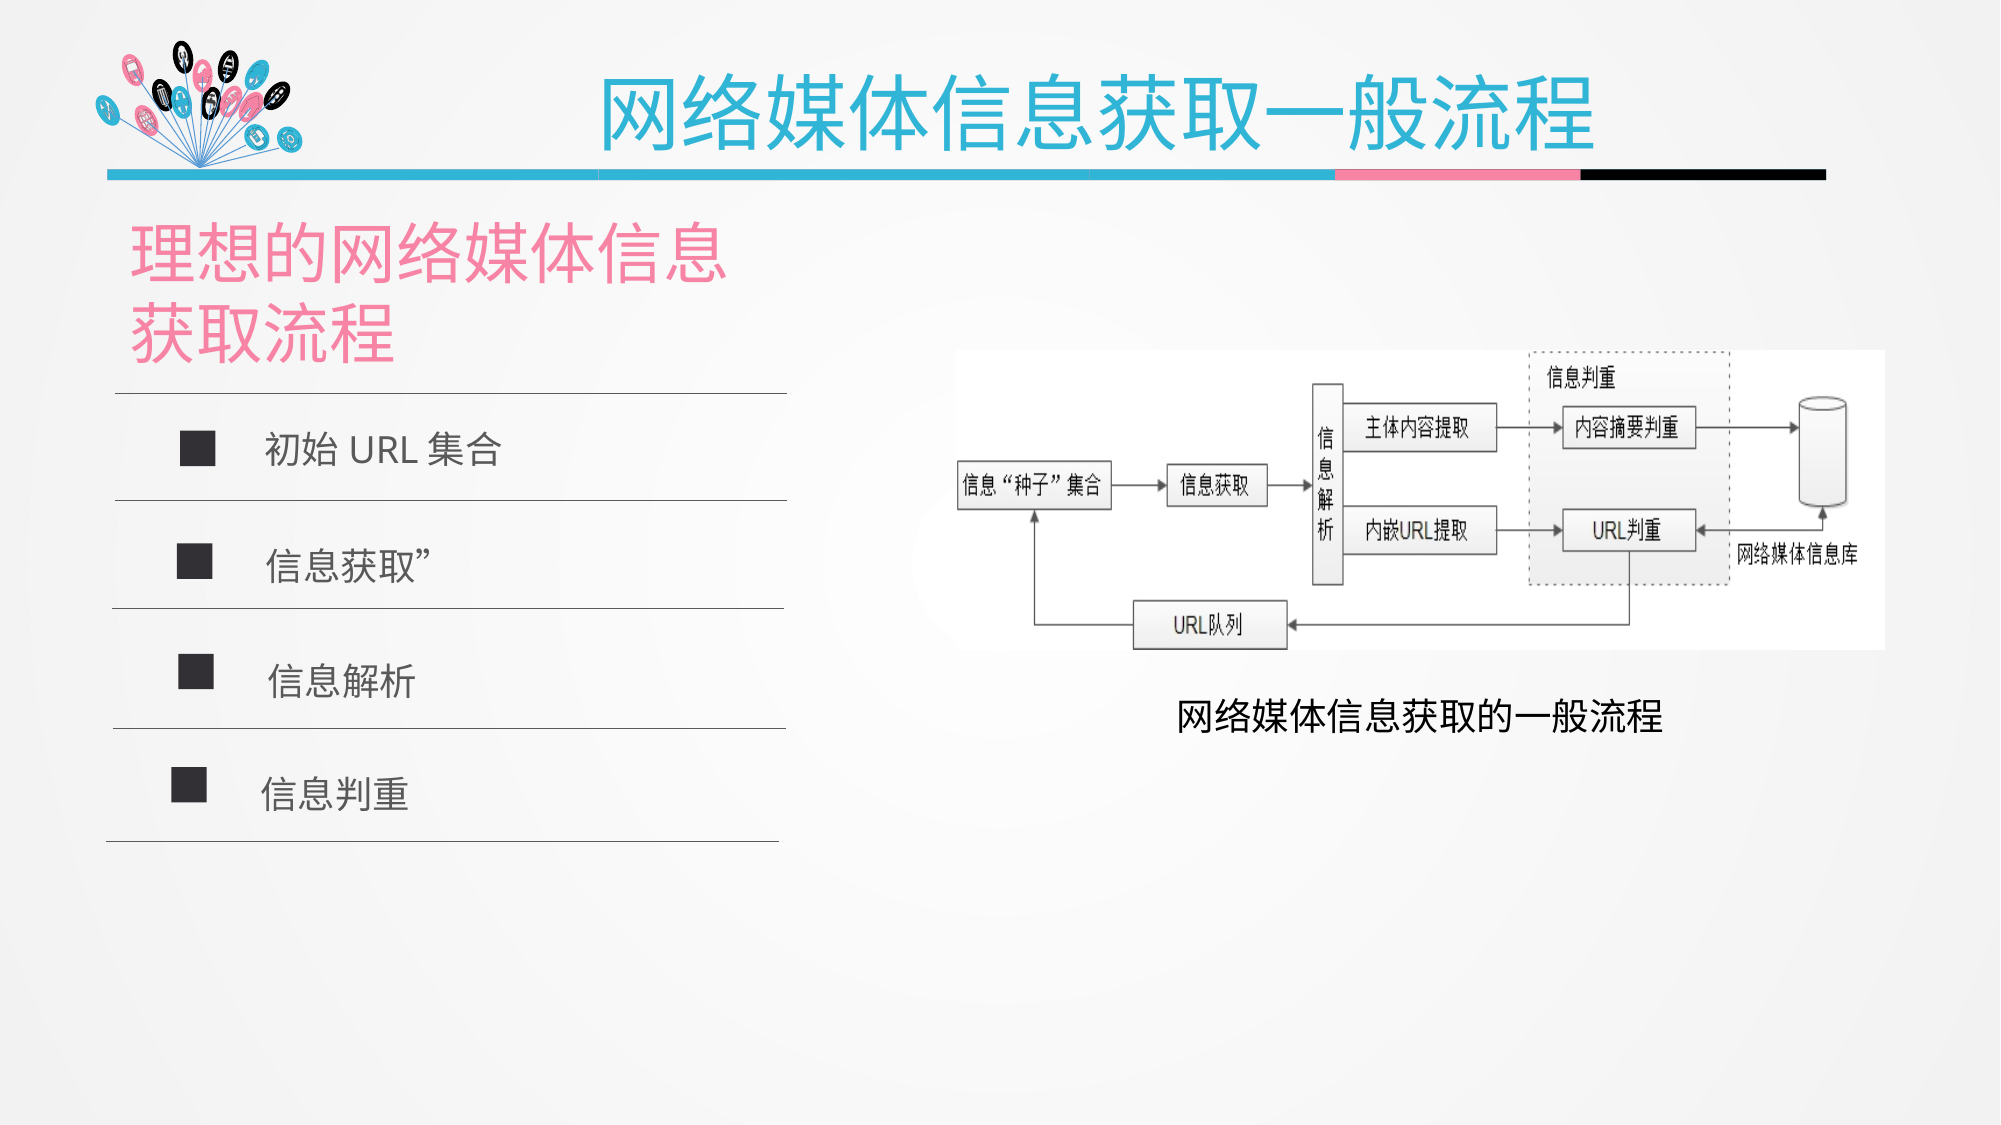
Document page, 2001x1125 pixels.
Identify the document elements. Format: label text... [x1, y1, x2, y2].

text_box 网络媒体信息获取的一般流程 [1162, 685, 1680, 746]
text_box 网络媒体信息获取一般流程 [582, 54, 1612, 169]
text_box 信息获取” [250, 524, 801, 596]
text_box 信息解析 [252, 639, 802, 711]
text_box 初始URL集合 [249, 407, 788, 479]
text_box 理想的网络媒体信息 获取流程 [114, 204, 746, 380]
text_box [99, 42, 300, 168]
text_box [177, 653, 215, 690]
text_box [176, 542, 213, 580]
picture [956, 350, 1885, 650]
text_box 信息判重 [245, 752, 795, 824]
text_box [107, 169, 1827, 181]
text_box [170, 766, 208, 803]
text_box [179, 430, 216, 467]
